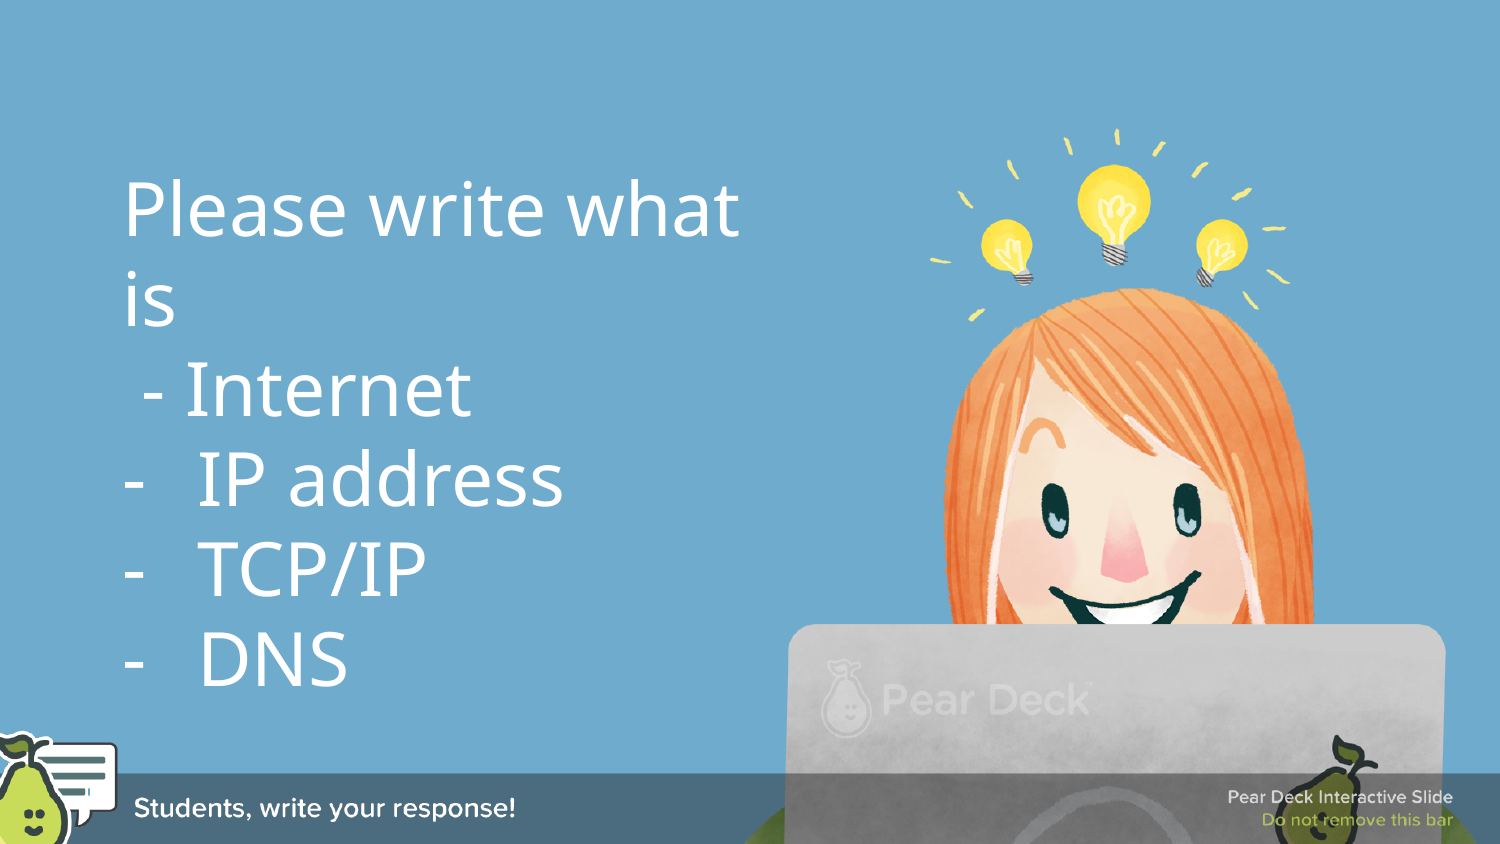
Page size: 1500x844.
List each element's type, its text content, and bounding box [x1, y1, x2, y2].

picture [0, 115, 1500, 844]
text_box Please write what is - Internet IP address TCP/IP DNS [107, 146, 709, 724]
